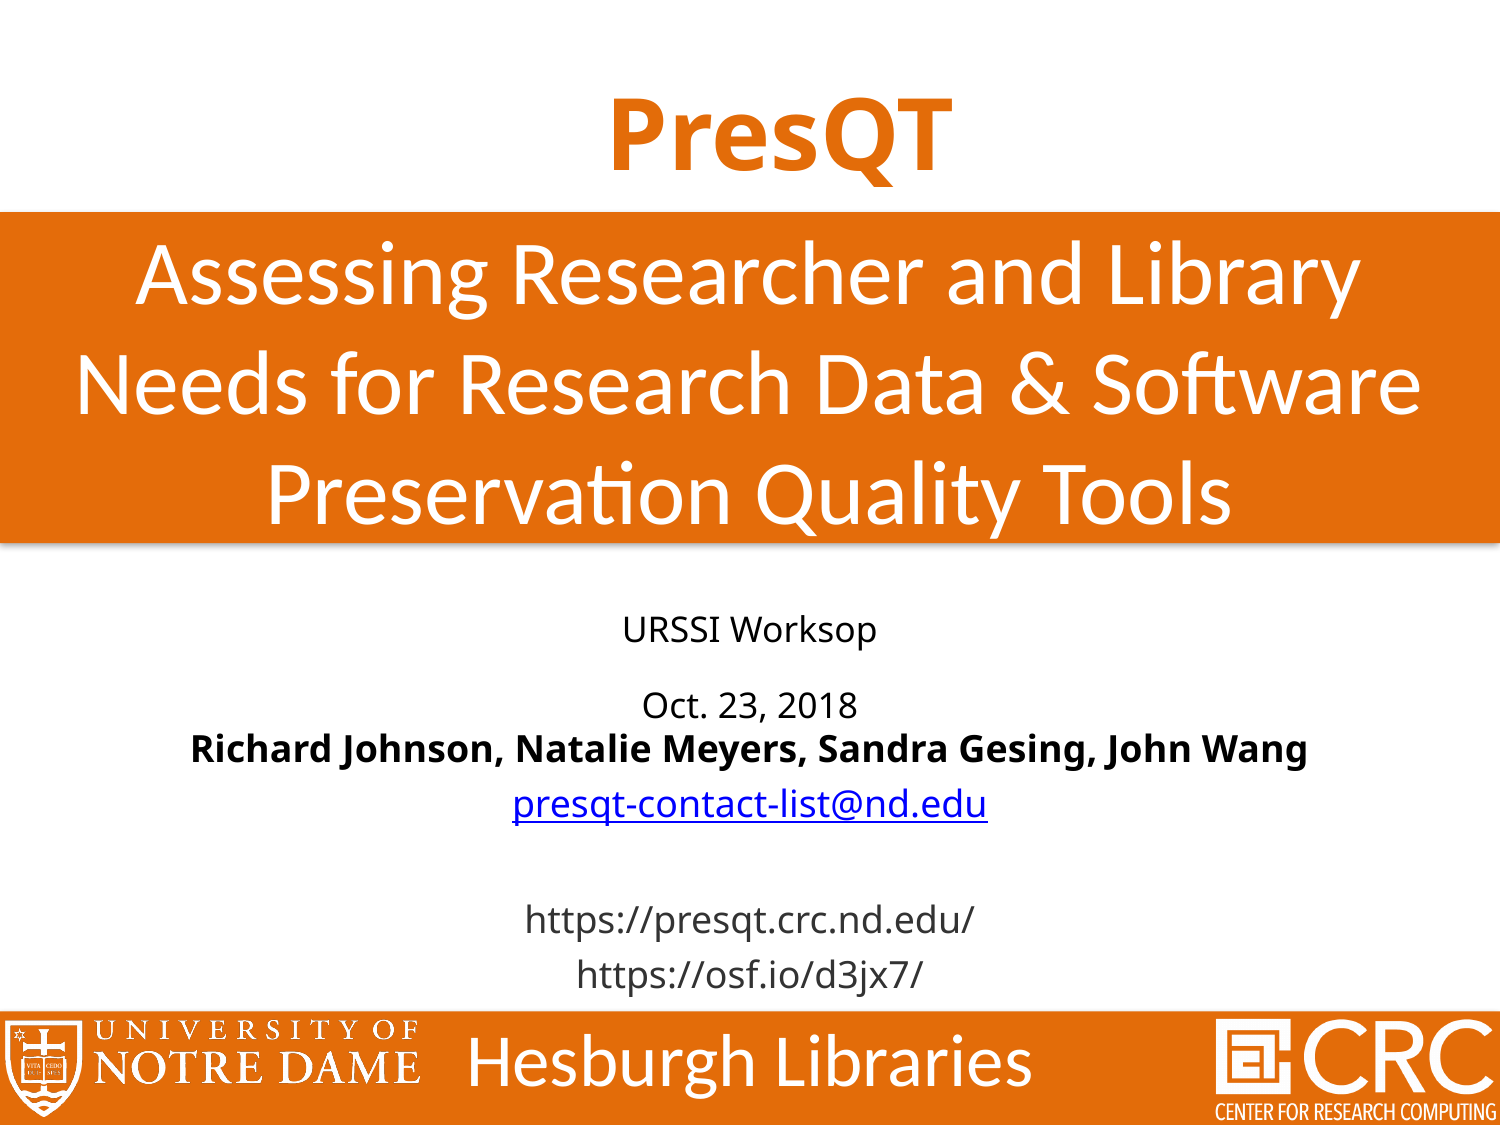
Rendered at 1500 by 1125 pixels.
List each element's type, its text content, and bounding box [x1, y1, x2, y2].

picture [5, 1019, 420, 1117]
picture [1210, 1013, 1500, 1125]
text_box URSSI Worksop Oct. 23, 2018 [0, 605, 1500, 719]
text_box Assessing Researcher and Library Needs for Research Data & Software Preservation Quality Tools [0, 212, 1500, 544]
text_box Hesburgh Libraries [0, 1011, 1500, 1125]
subtitle Richard Johnson, Natalie Meyers, Sandra Gesing, John Wang presqt-contact-list@nd.edu https://presqt.crc.nd.edu/ https://osf.io/d3jx7/ [0, 719, 1500, 987]
text_box PresQT [553, 55, 1007, 196]
